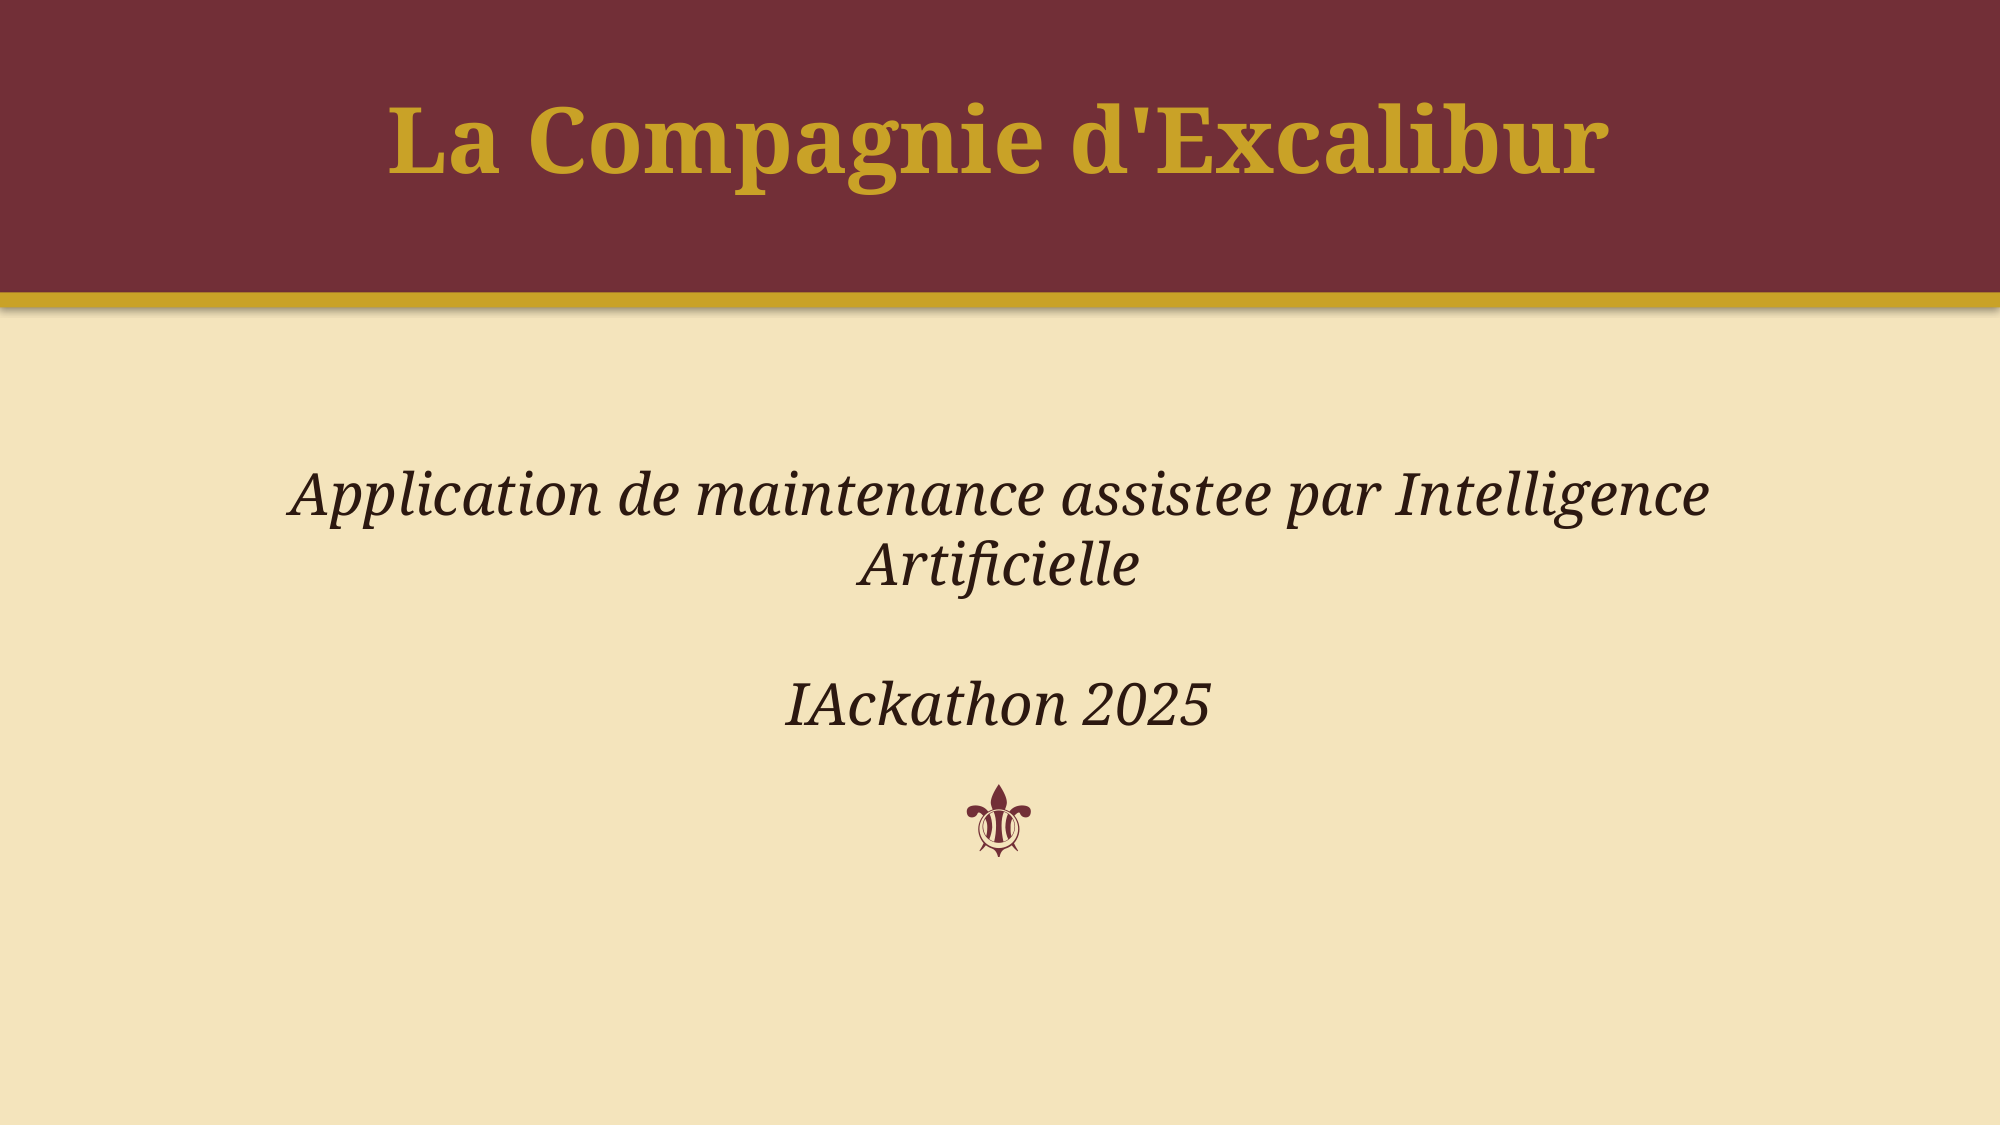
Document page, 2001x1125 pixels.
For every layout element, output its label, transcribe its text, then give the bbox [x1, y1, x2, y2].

text_box [0, 292, 2000, 308]
text_box Application de maintenance assistee par Intelligence Artificielle IAckathon 2025 [149, 449, 1850, 745]
text_box [0, 0, 2000, 290]
text_box La Compagnie d'Excalibur [74, 74, 1925, 200]
text_box ⚜ [940, 750, 1060, 885]
